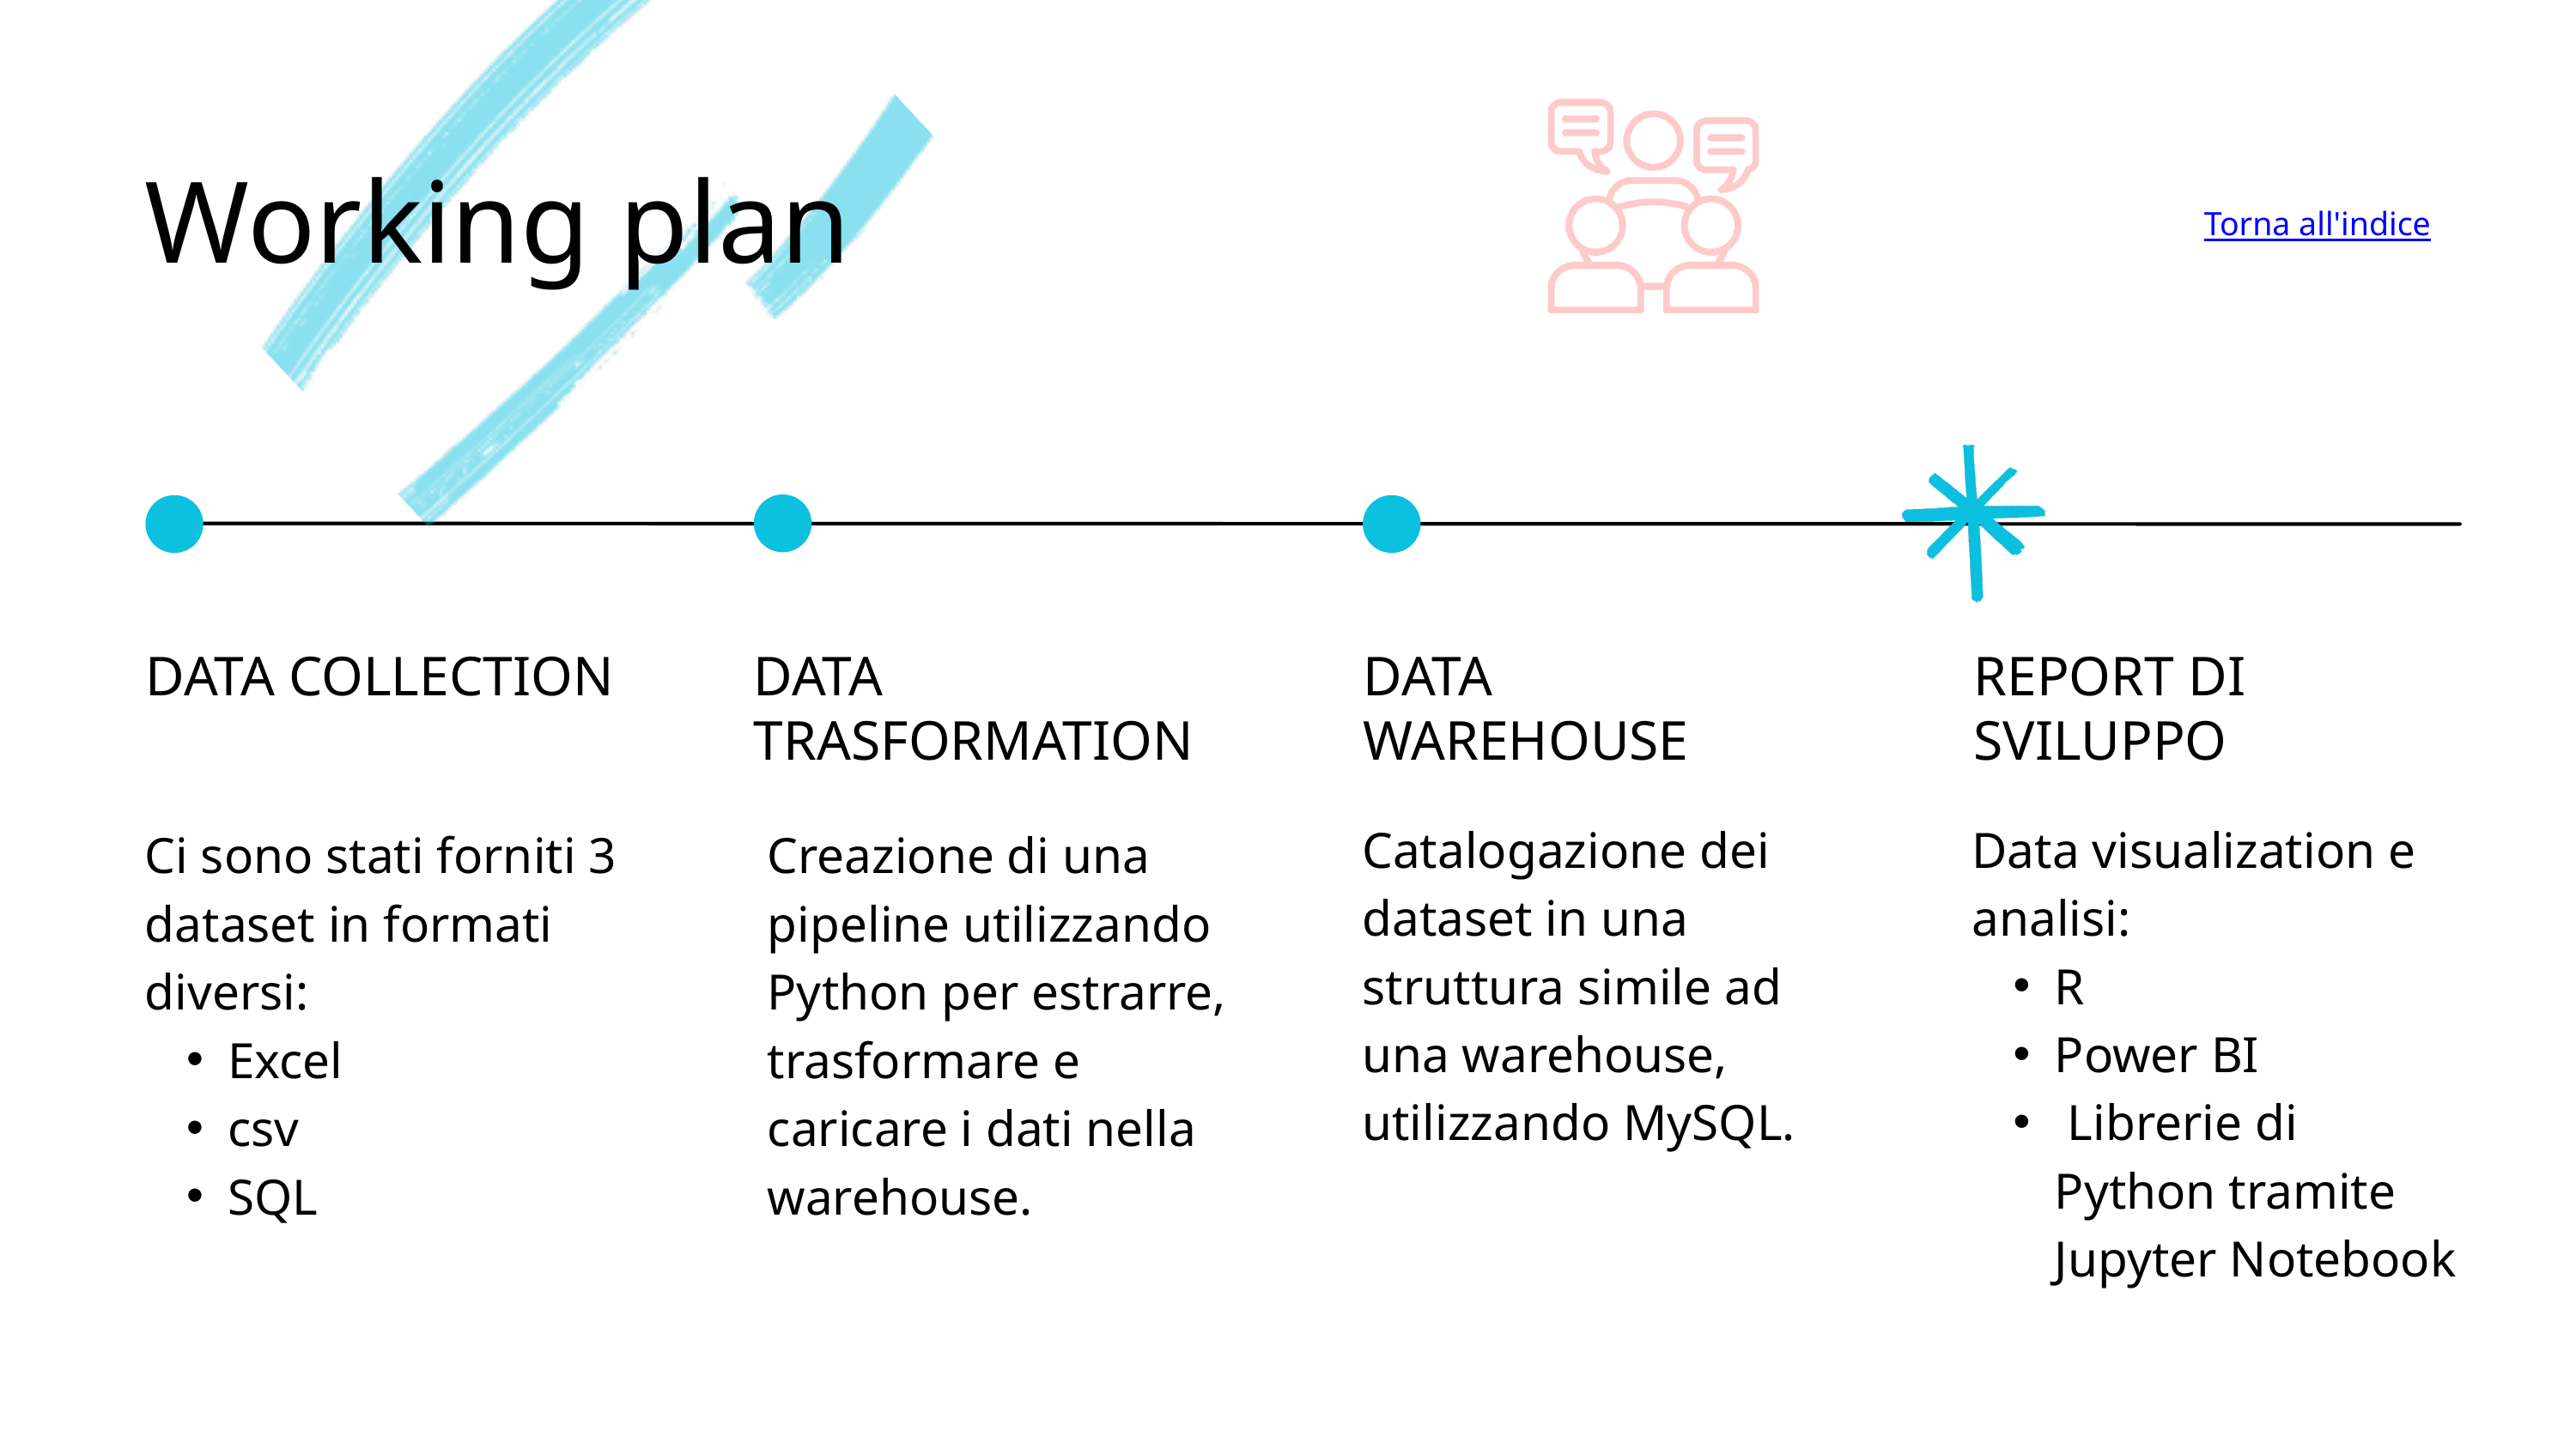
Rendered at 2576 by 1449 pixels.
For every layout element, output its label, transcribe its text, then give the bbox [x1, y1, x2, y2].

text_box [144, 0, 1759, 640]
text_box Torna all'indice [1994, 202, 2432, 248]
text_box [144, 641, 2461, 1344]
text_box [1762, 445, 2461, 603]
